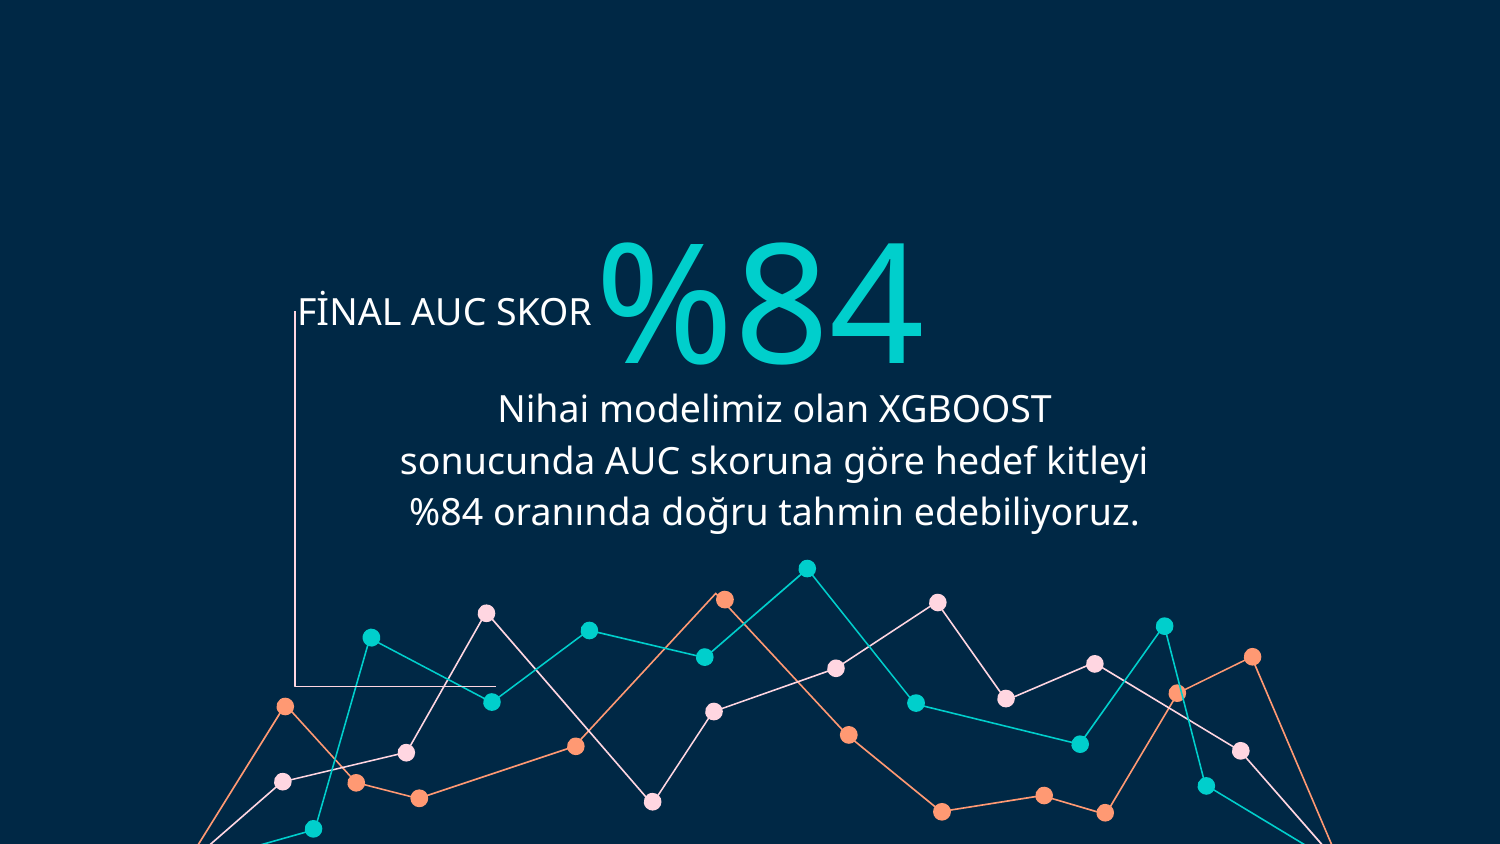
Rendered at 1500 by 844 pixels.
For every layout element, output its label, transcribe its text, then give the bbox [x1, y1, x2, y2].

text_box FİNAL AUC SKOR [282, 273, 642, 349]
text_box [207, 397, 584, 600]
title %84 [294, 210, 1227, 413]
list Nihai modelimiz olan XGBOOST sonucunda AUC skoruna göre hedef kitleyi %84 oranında doğru tahmin edebiliyoruz. [384, 363, 1166, 481]
